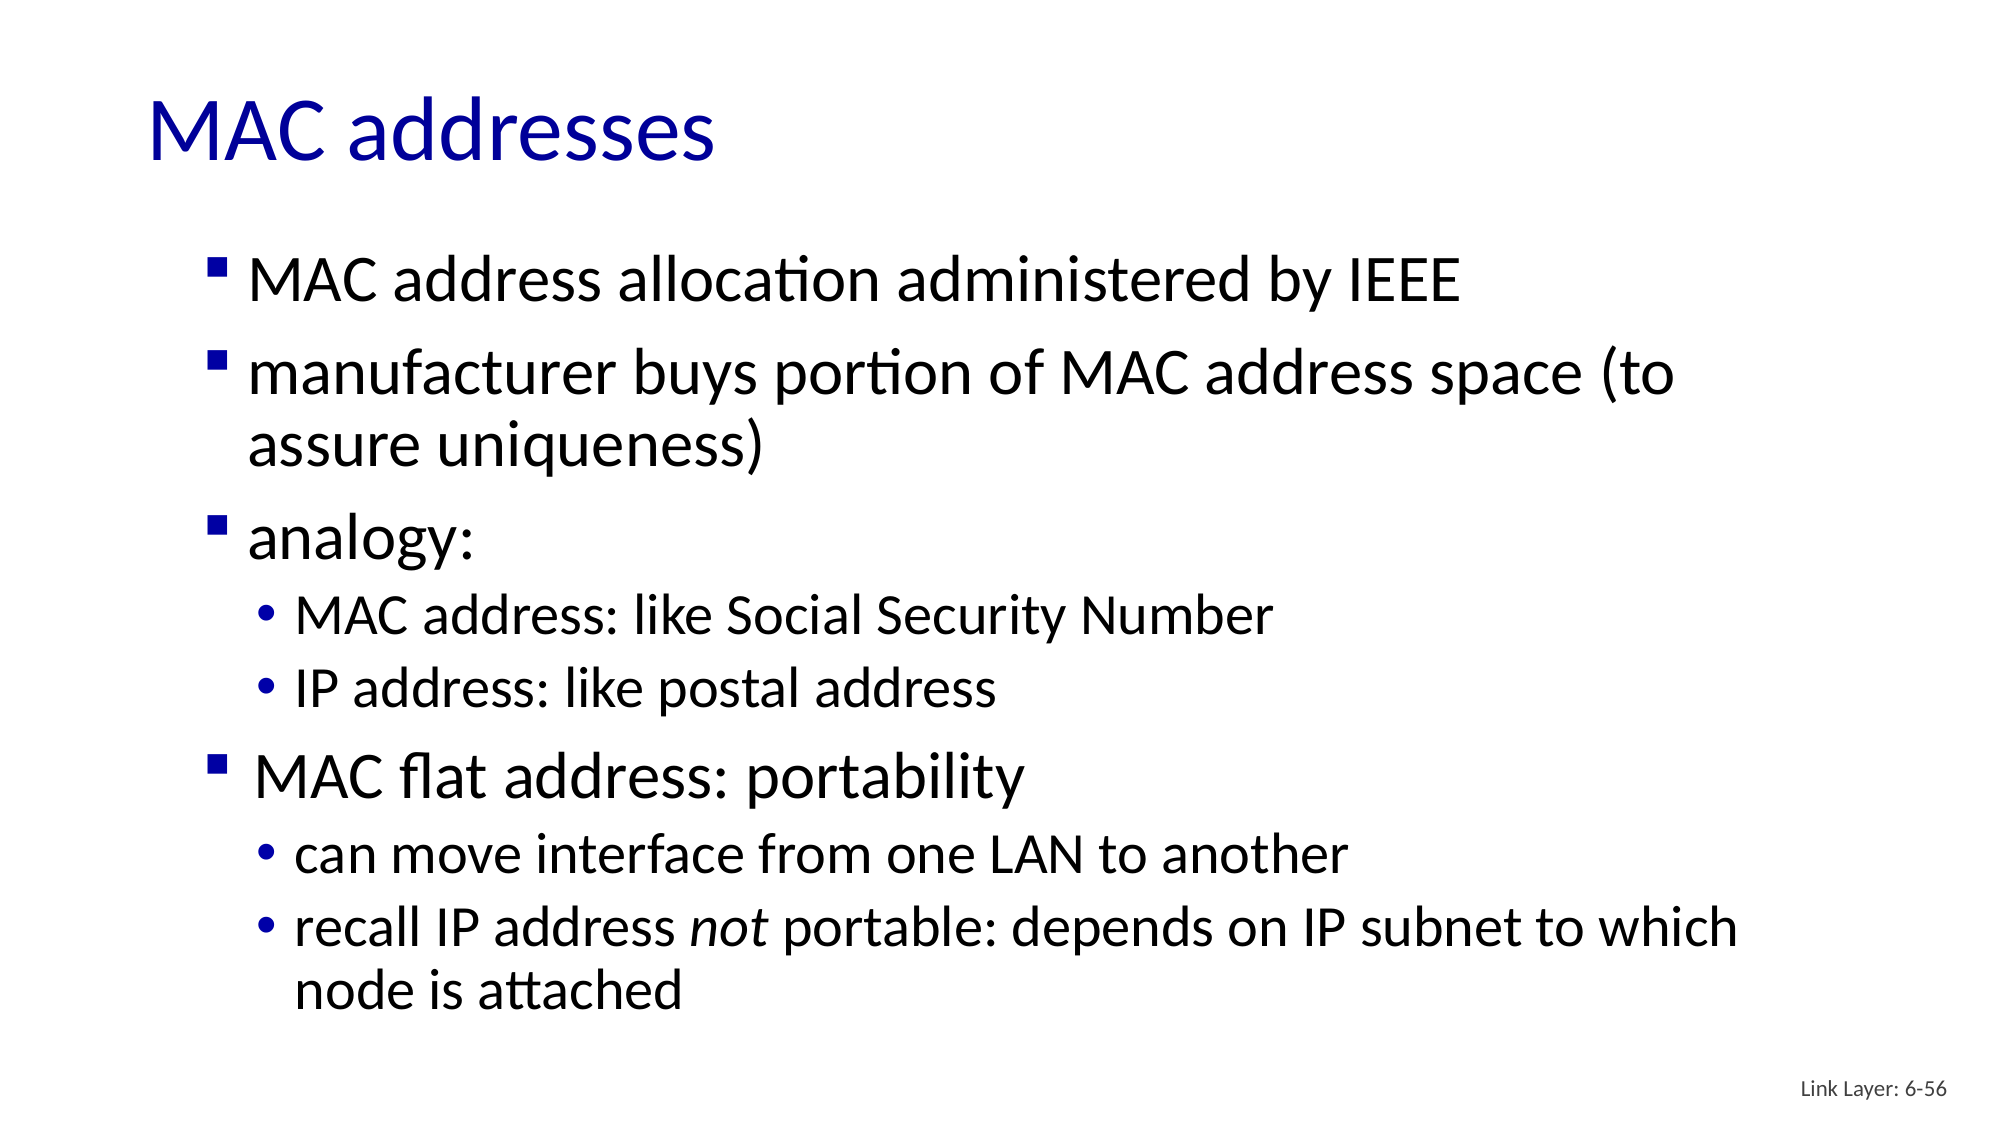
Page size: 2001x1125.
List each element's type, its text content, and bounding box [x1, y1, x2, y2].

title MAC addresses [131, 57, 1857, 205]
slide_number Link Layer: 6-56 [1512, 1056, 1963, 1117]
text_box MAC address allocation administered by IEEE manufacturer buys portion of MAC address space (to assure uniqueness) analogy: MAC address: like Social Security Number IP address: like postal address MAC flat address: portability can move interface from one LAN to another recall IP address not portable: depends on IP subnet to which node is attached [165, 236, 1811, 1059]
